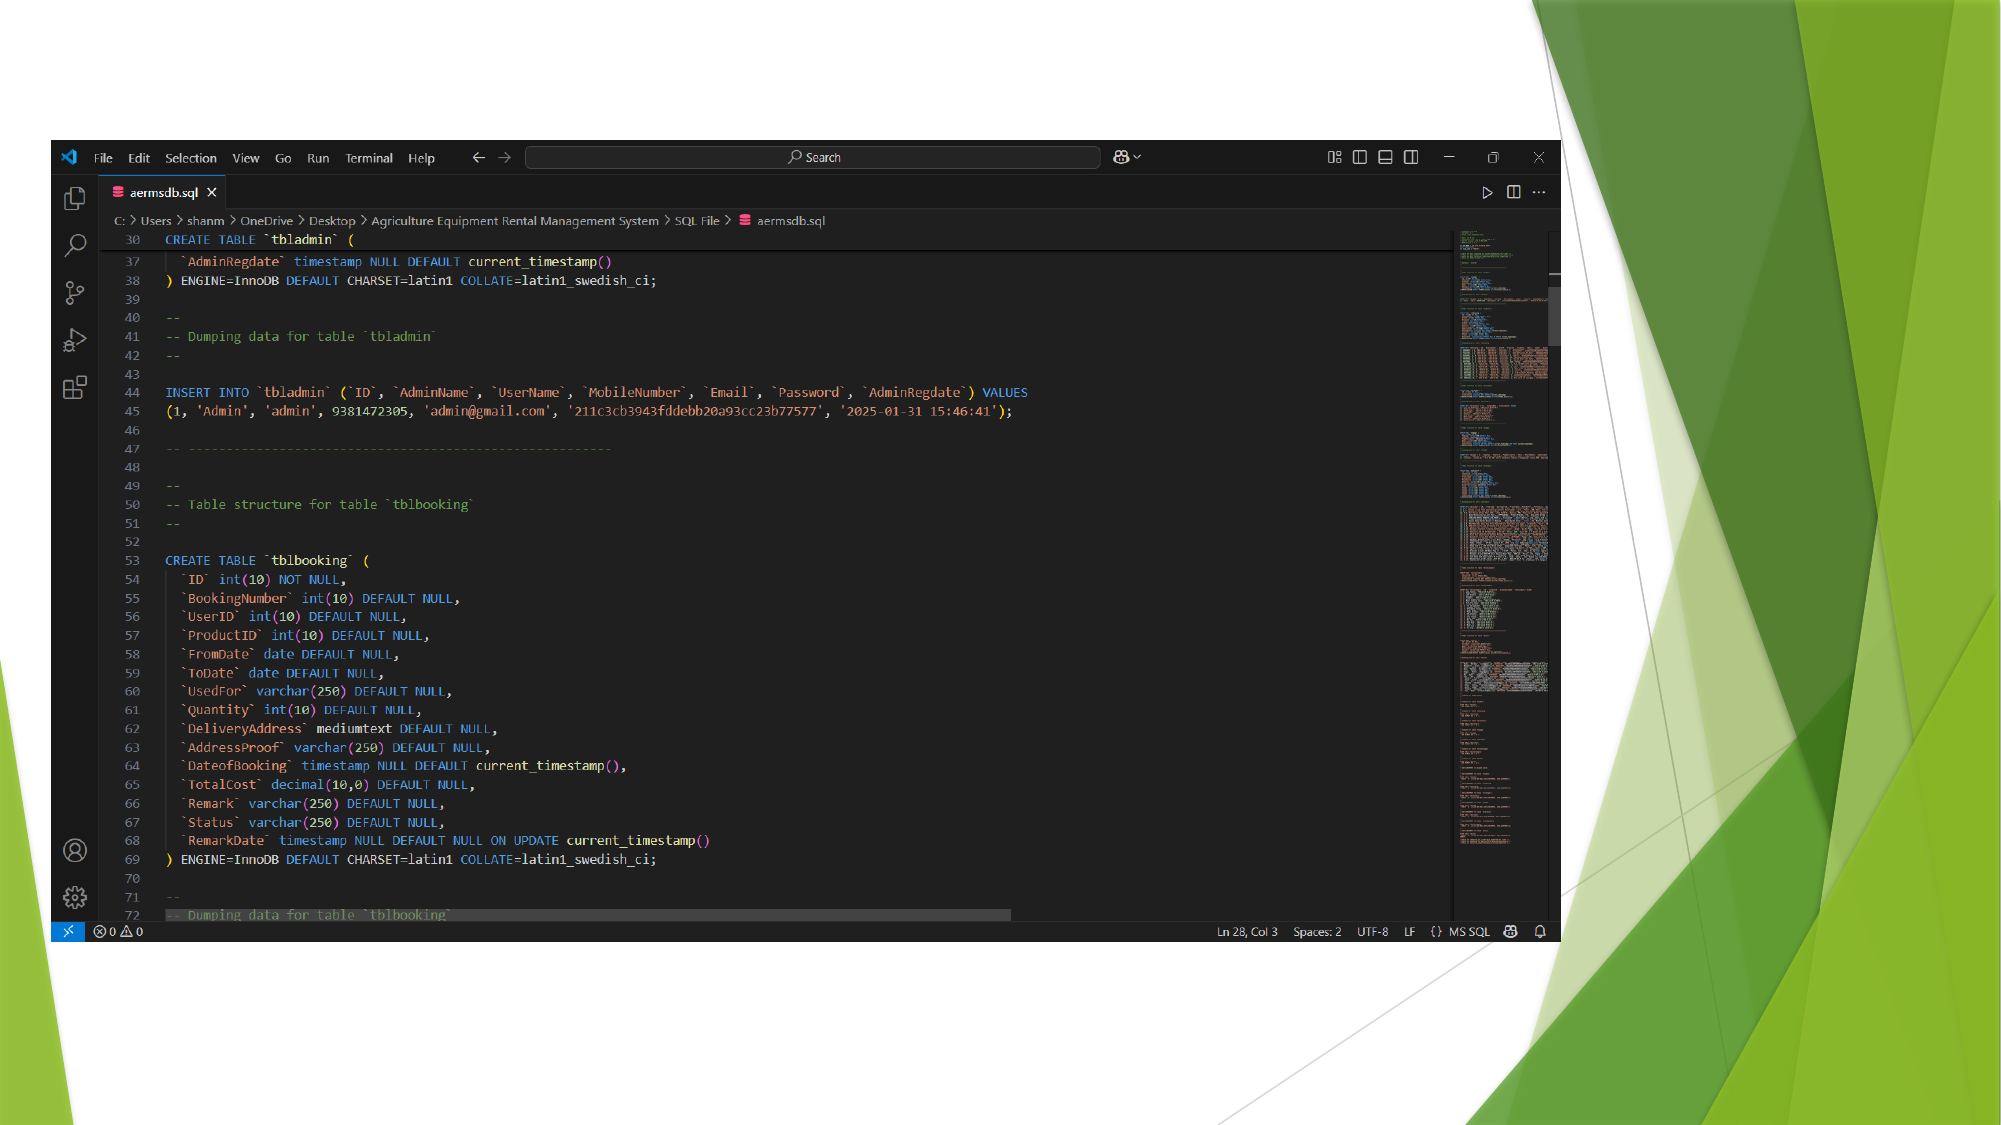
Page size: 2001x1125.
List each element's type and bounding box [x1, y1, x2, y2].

picture [50, 139, 1561, 943]
